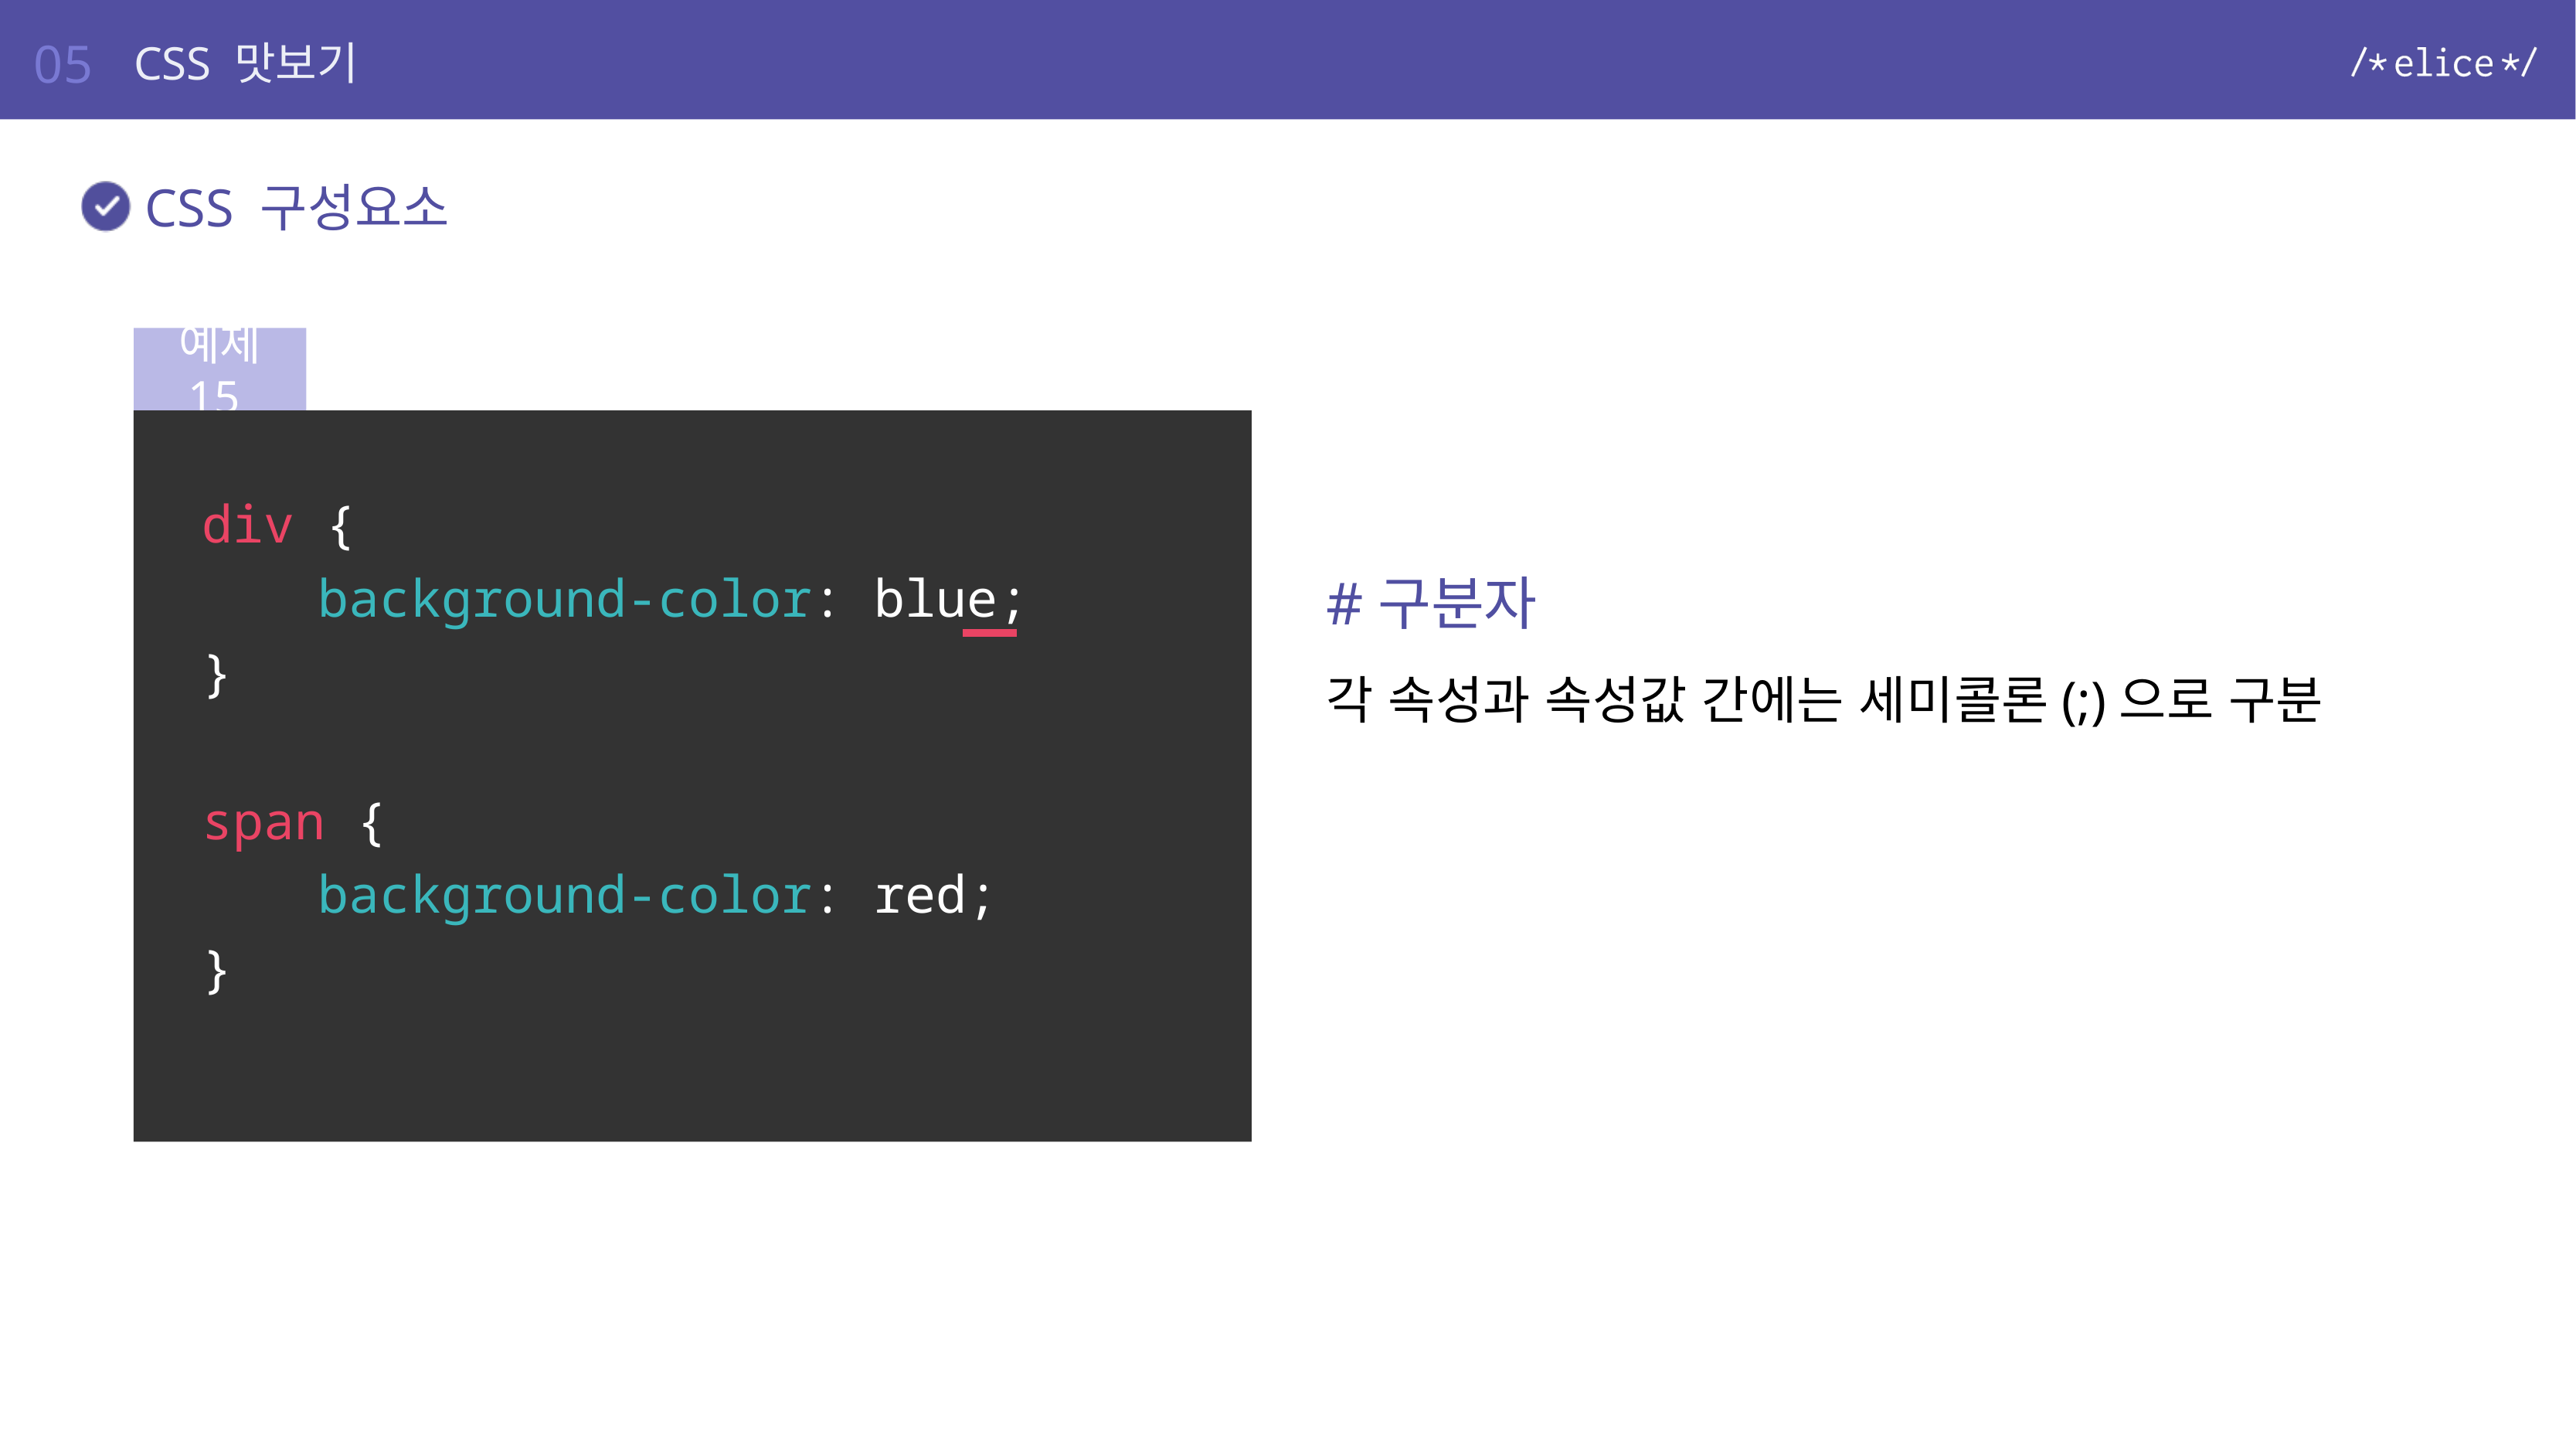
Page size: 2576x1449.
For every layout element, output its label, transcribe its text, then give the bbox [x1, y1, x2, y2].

text_box div { background-color: blue; } span { background-color: red; } [133, 410, 1252, 1142]
list CSS 구성요소 [134, 162, 2443, 251]
list #구분자 각 속성과 속성값 간에는 세미콜론(;)으로 구분 [1314, 526, 2442, 756]
list 예제 15 [134, 328, 307, 410]
picture [81, 180, 133, 233]
list CSS 맛보기 [134, 17, 2311, 107]
picture [2347, 32, 2542, 91]
list 05 [33, 17, 134, 107]
